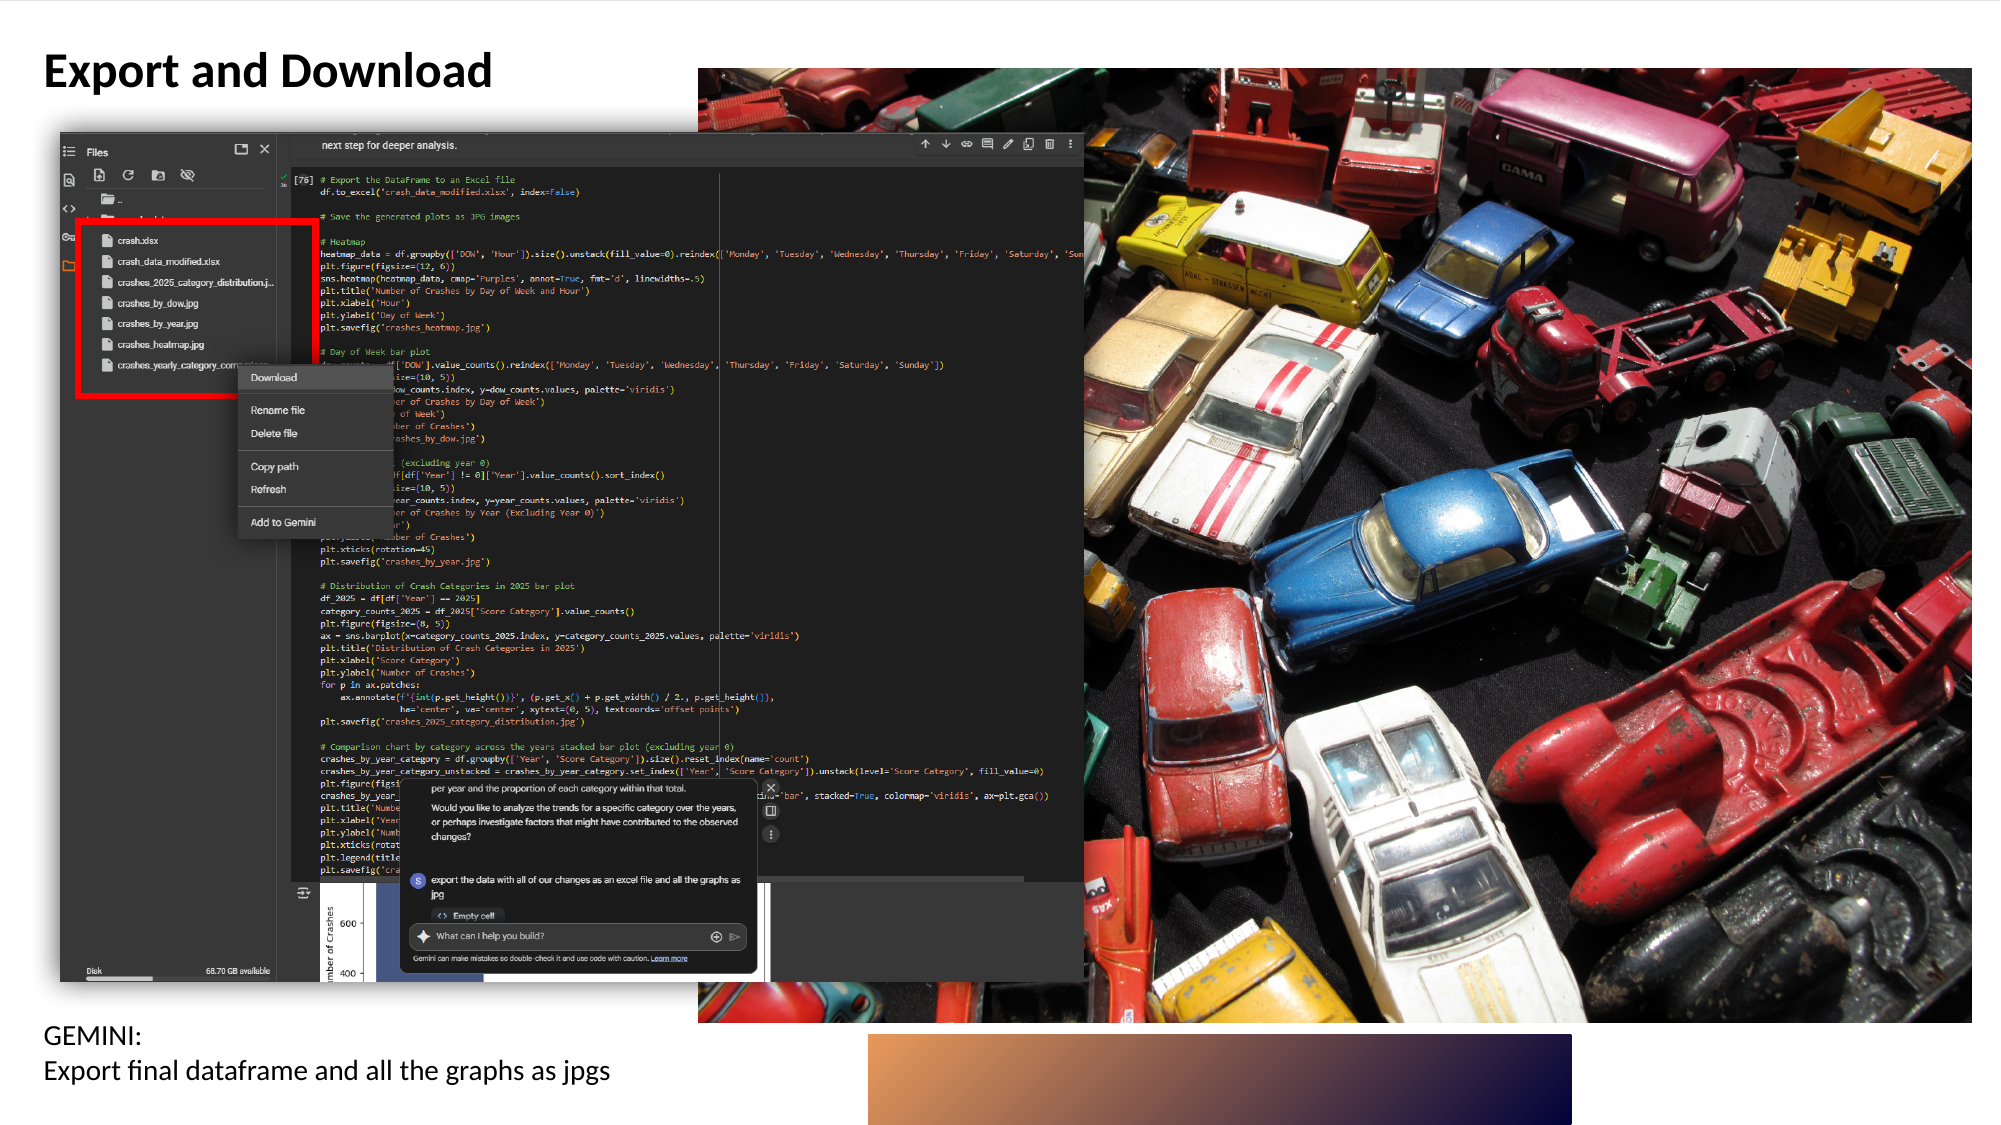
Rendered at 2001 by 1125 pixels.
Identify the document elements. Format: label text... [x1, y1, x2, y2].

text_box GEMINI: Export final dataframe and all the graphs as jpgs [28, 1008, 891, 1094]
text_box Export and Download [28, 30, 1675, 105]
picture [59, 67, 1972, 1023]
